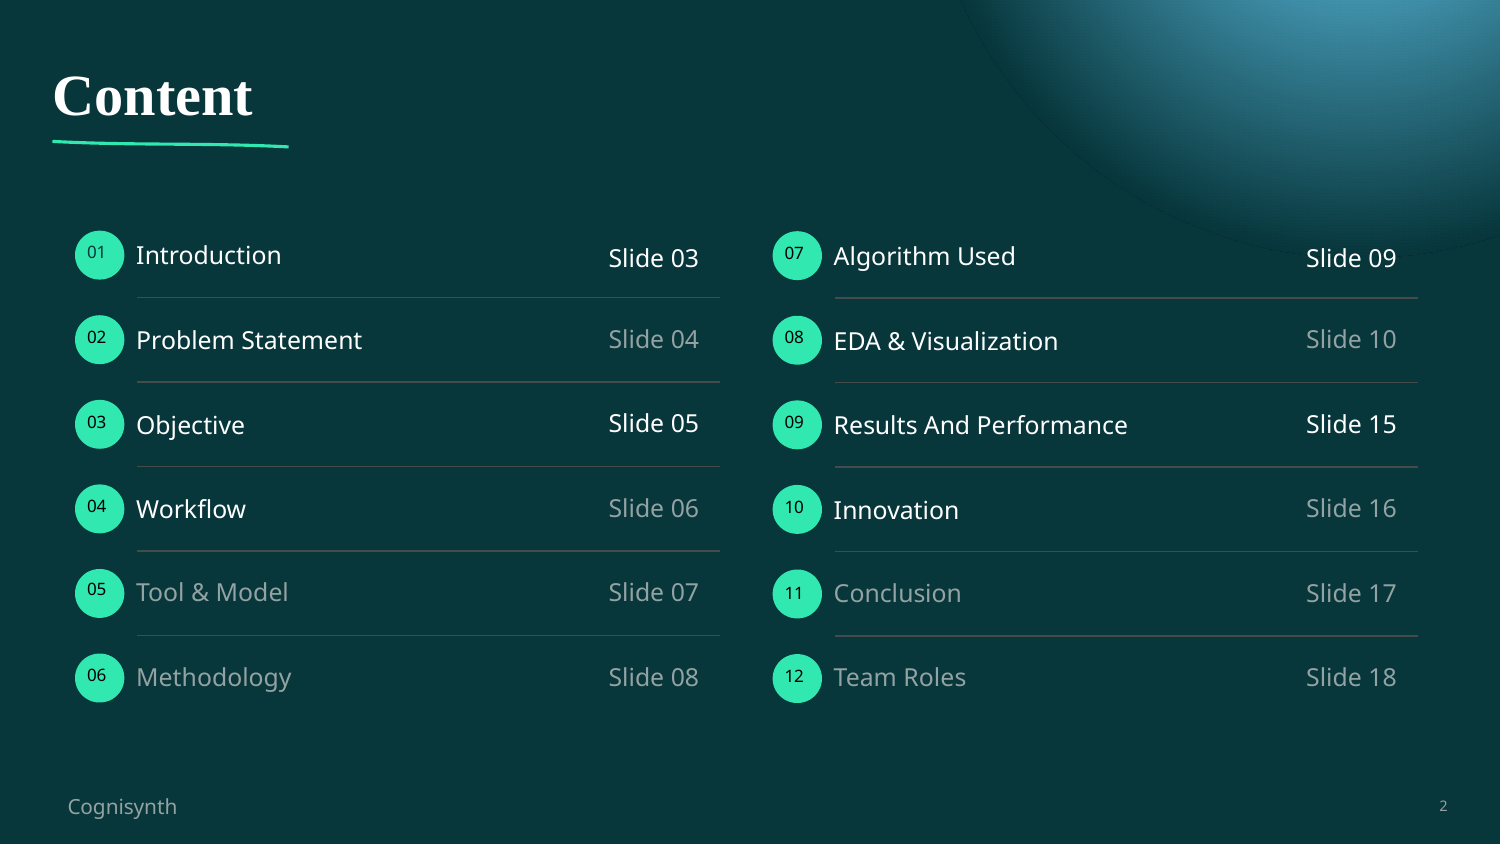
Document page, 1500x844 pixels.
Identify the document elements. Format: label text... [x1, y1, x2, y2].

subtitle 08 [773, 315, 822, 365]
subtitle Slide 07 [597, 565, 728, 622]
subtitle Slide 08 [597, 650, 728, 706]
subtitle 02 [75, 315, 125, 365]
subtitle Workflow [125, 481, 597, 537]
subtitle Team Roles [822, 650, 1295, 707]
subtitle 07 [773, 231, 822, 281]
subtitle 10 [773, 485, 822, 534]
subtitle Introduction [125, 227, 597, 283]
subtitle Conclusion [822, 566, 1295, 622]
subtitle Slide 05 [597, 396, 728, 452]
subtitle 12 [773, 654, 822, 703]
text_box Cognisynth [52, 778, 217, 828]
subtitle Problem Statement [125, 312, 597, 368]
title Content [37, 42, 518, 214]
subtitle Slide 06 [597, 481, 728, 537]
subtitle Slide 10 [1295, 312, 1425, 368]
subtitle 06 [75, 653, 125, 703]
subtitle Slide 18 [1295, 650, 1425, 707]
subtitle Slide 15 [1295, 397, 1425, 453]
subtitle Slide 03 [597, 227, 728, 283]
subtitle Tool & Model [125, 565, 597, 622]
subtitle 11 [773, 571, 822, 621]
subtitle 03 [75, 399, 125, 449]
subtitle Algorithm Used [822, 228, 1295, 284]
subtitle Slide 09 [1295, 228, 1425, 284]
subtitle 05 [75, 567, 125, 617]
subtitle Slide 17 [1295, 566, 1425, 622]
subtitle 01 [75, 230, 125, 280]
subtitle 09 [773, 400, 822, 450]
subtitle Slide 16 [1295, 481, 1425, 538]
picture [922, 0, 1500, 258]
subtitle Results And Performance [822, 397, 1295, 453]
subtitle 04 [75, 484, 125, 534]
subtitle Slide 04 [597, 312, 728, 368]
subtitle EDA & Visualization [822, 312, 1295, 368]
subtitle Methodology [125, 650, 597, 706]
subtitle Objective [125, 396, 597, 452]
subtitle Innovation [822, 481, 1295, 538]
